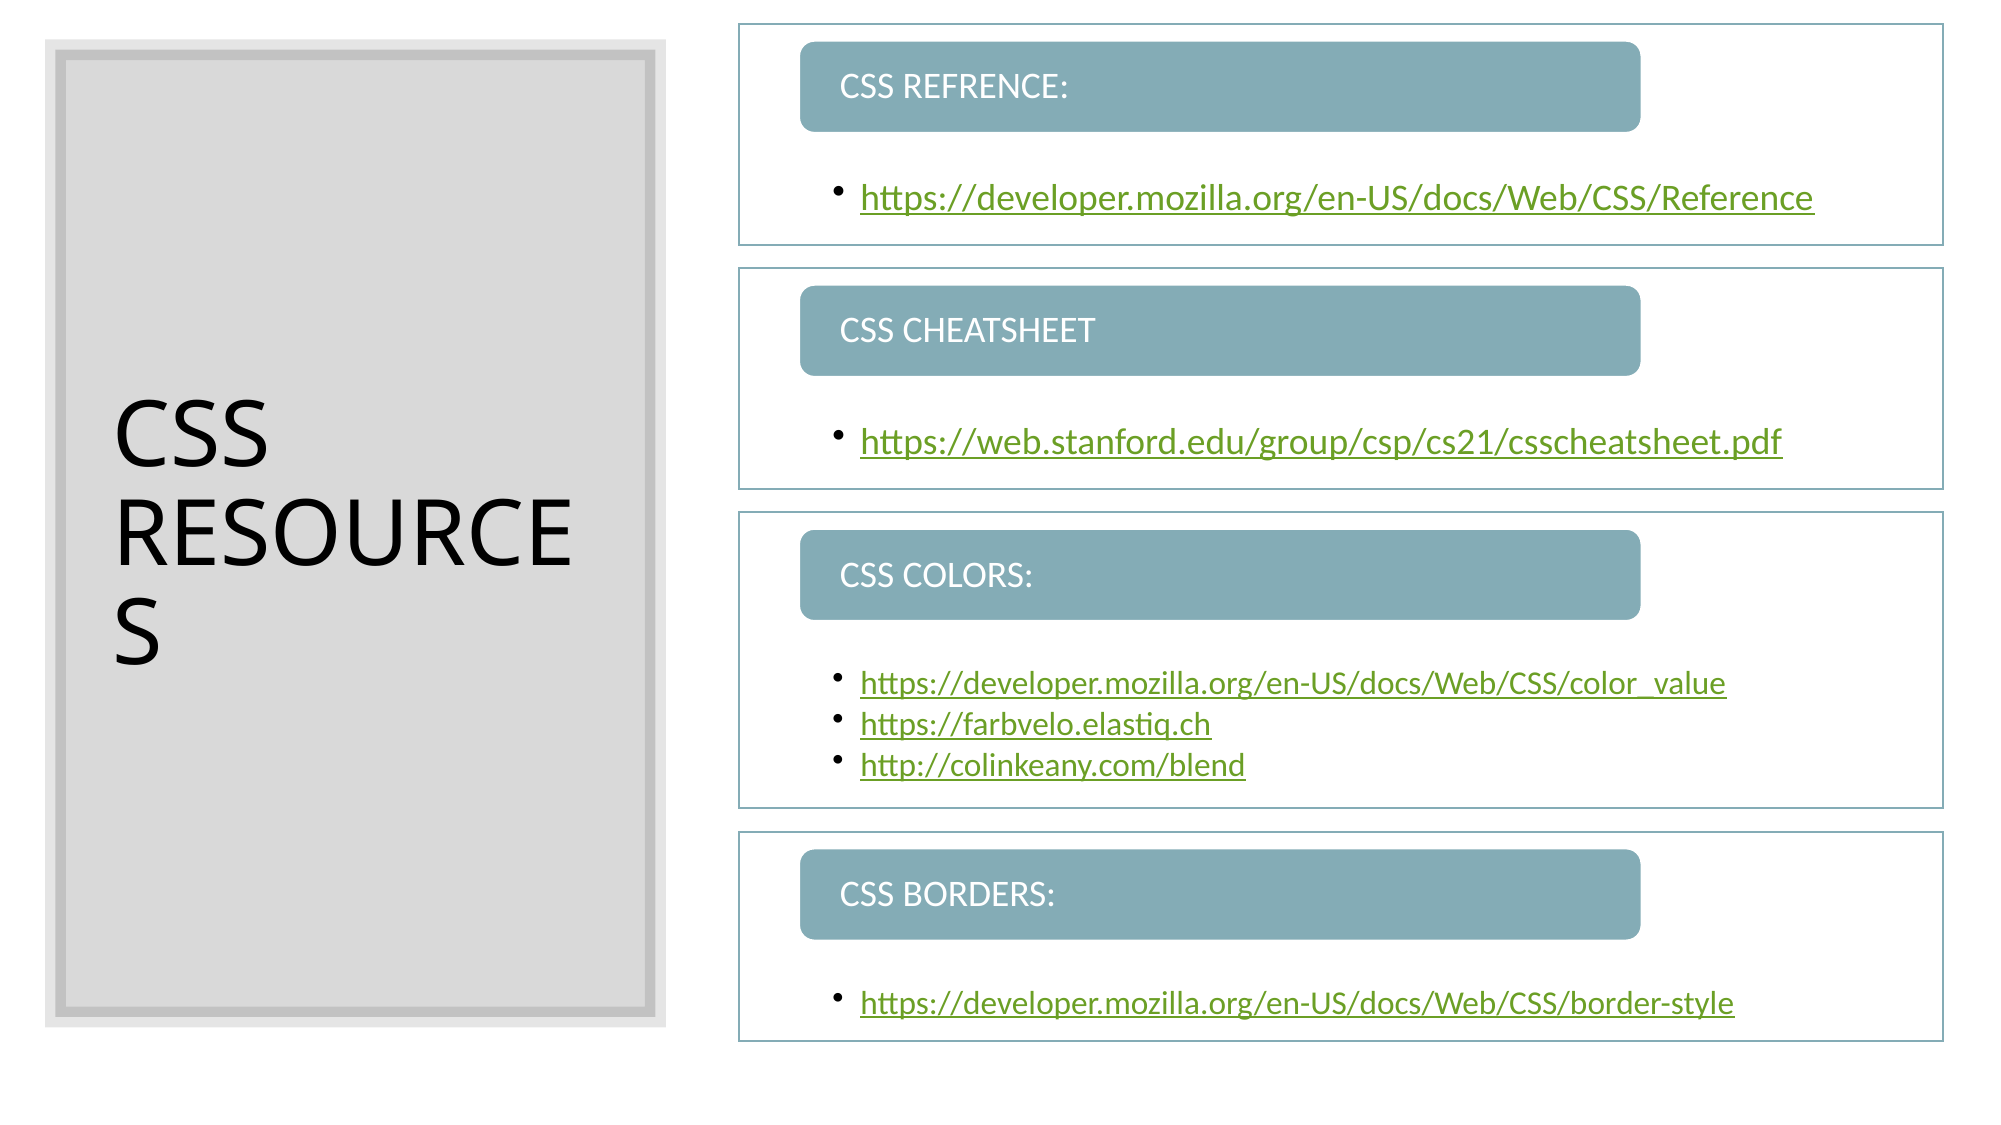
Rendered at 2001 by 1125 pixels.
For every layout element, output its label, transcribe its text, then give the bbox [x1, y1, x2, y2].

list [738, 20, 1943, 1045]
title CSS RESOURCES [97, 104, 617, 967]
text_box [54, 49, 656, 1018]
